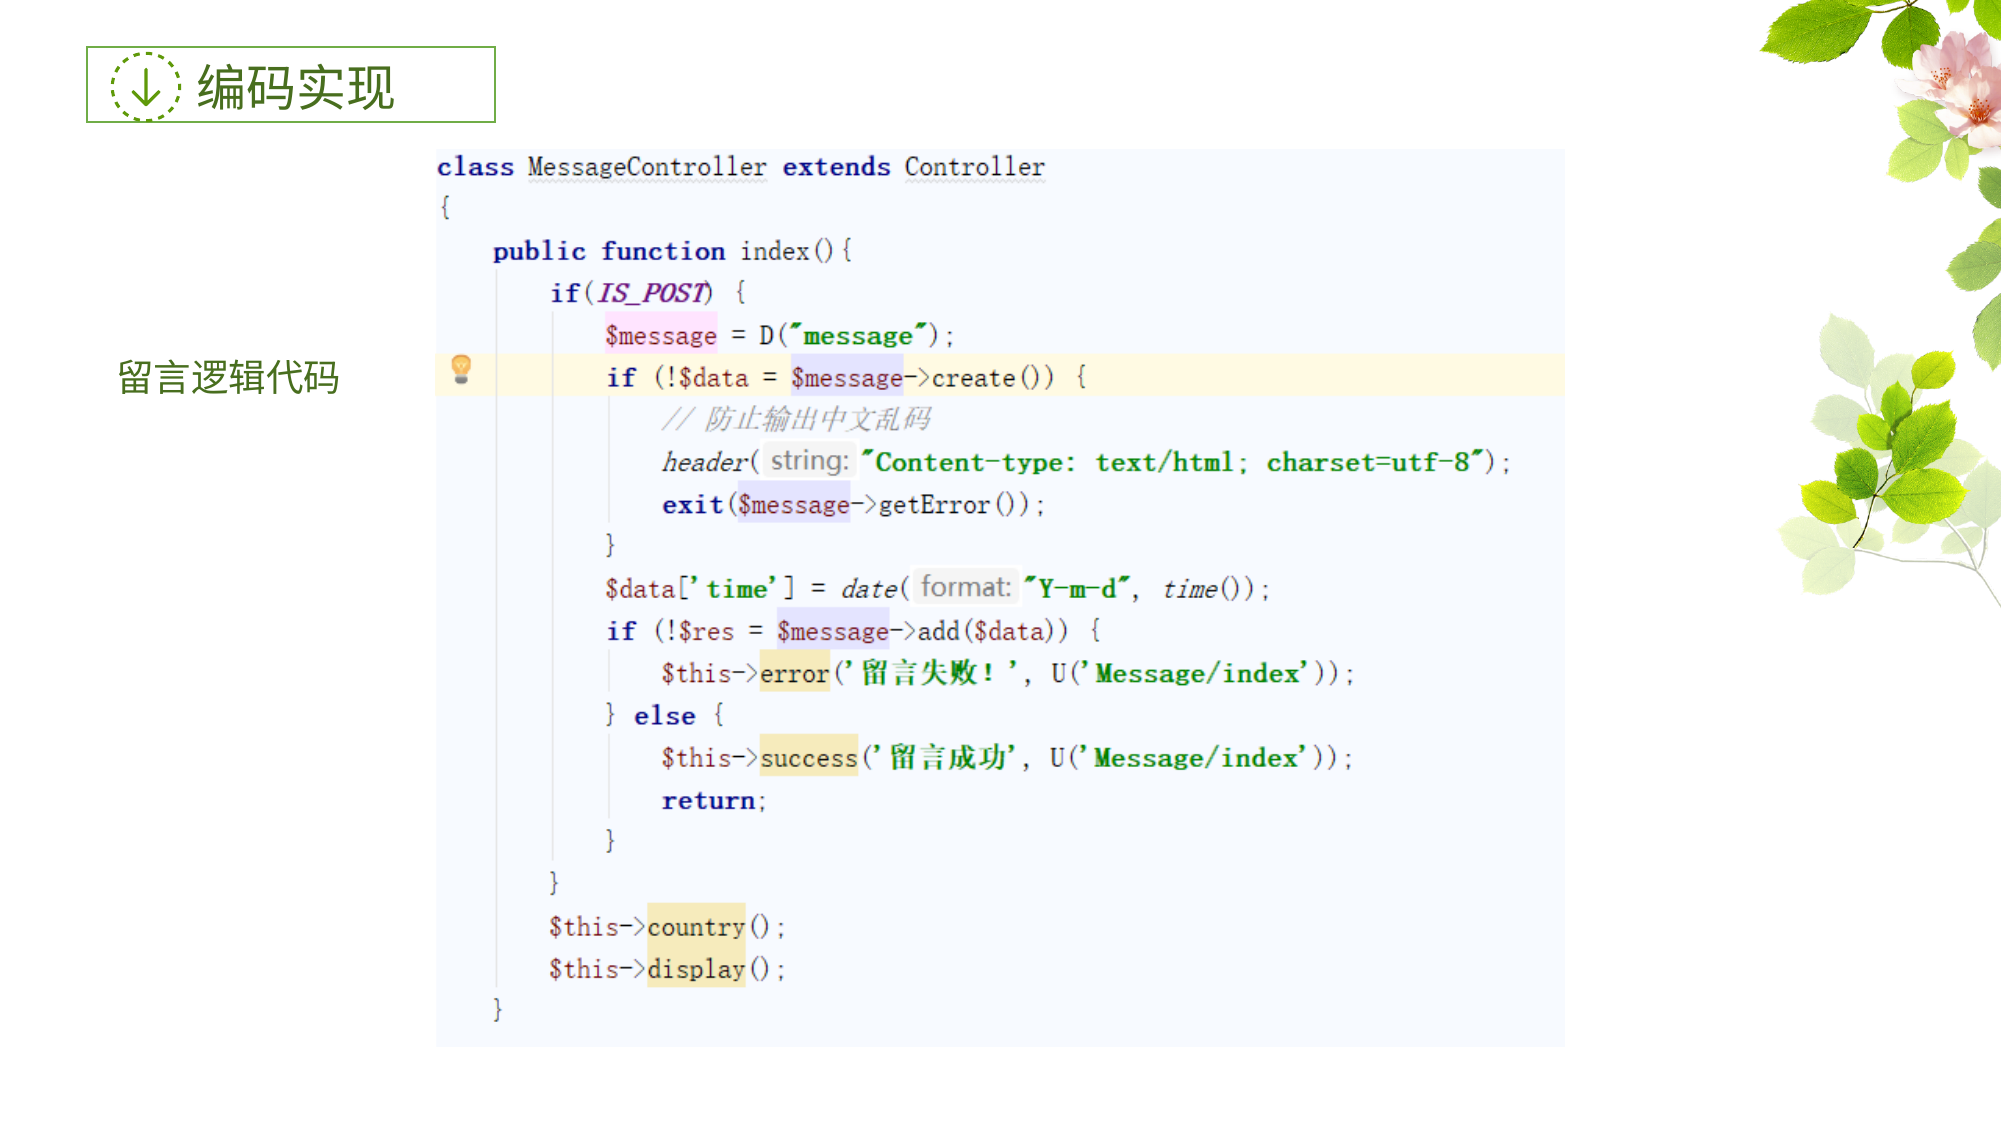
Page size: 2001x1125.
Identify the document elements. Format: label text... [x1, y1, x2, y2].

text_box [145, 51, 153, 56]
text_box [114, 101, 121, 109]
text_box [110, 90, 116, 97]
text_box [110, 77, 115, 85]
text_box [114, 65, 121, 73]
picture [1706, 0, 2001, 627]
text_box [133, 116, 141, 122]
text_box [131, 67, 161, 107]
text_box [133, 52, 140, 58]
text_box 留言逻辑代码 [101, 346, 357, 407]
text_box [167, 106, 175, 113]
text_box [167, 60, 175, 68]
text_box [157, 54, 165, 60]
picture [435, 149, 1565, 1047]
text_box [86, 46, 496, 123]
text_box 编码实现 [181, 49, 470, 124]
text_box [177, 83, 182, 91]
text_box [174, 71, 180, 79]
text_box [157, 114, 165, 120]
text_box [122, 57, 129, 64]
text_box [174, 95, 180, 103]
text_box [122, 110, 130, 117]
